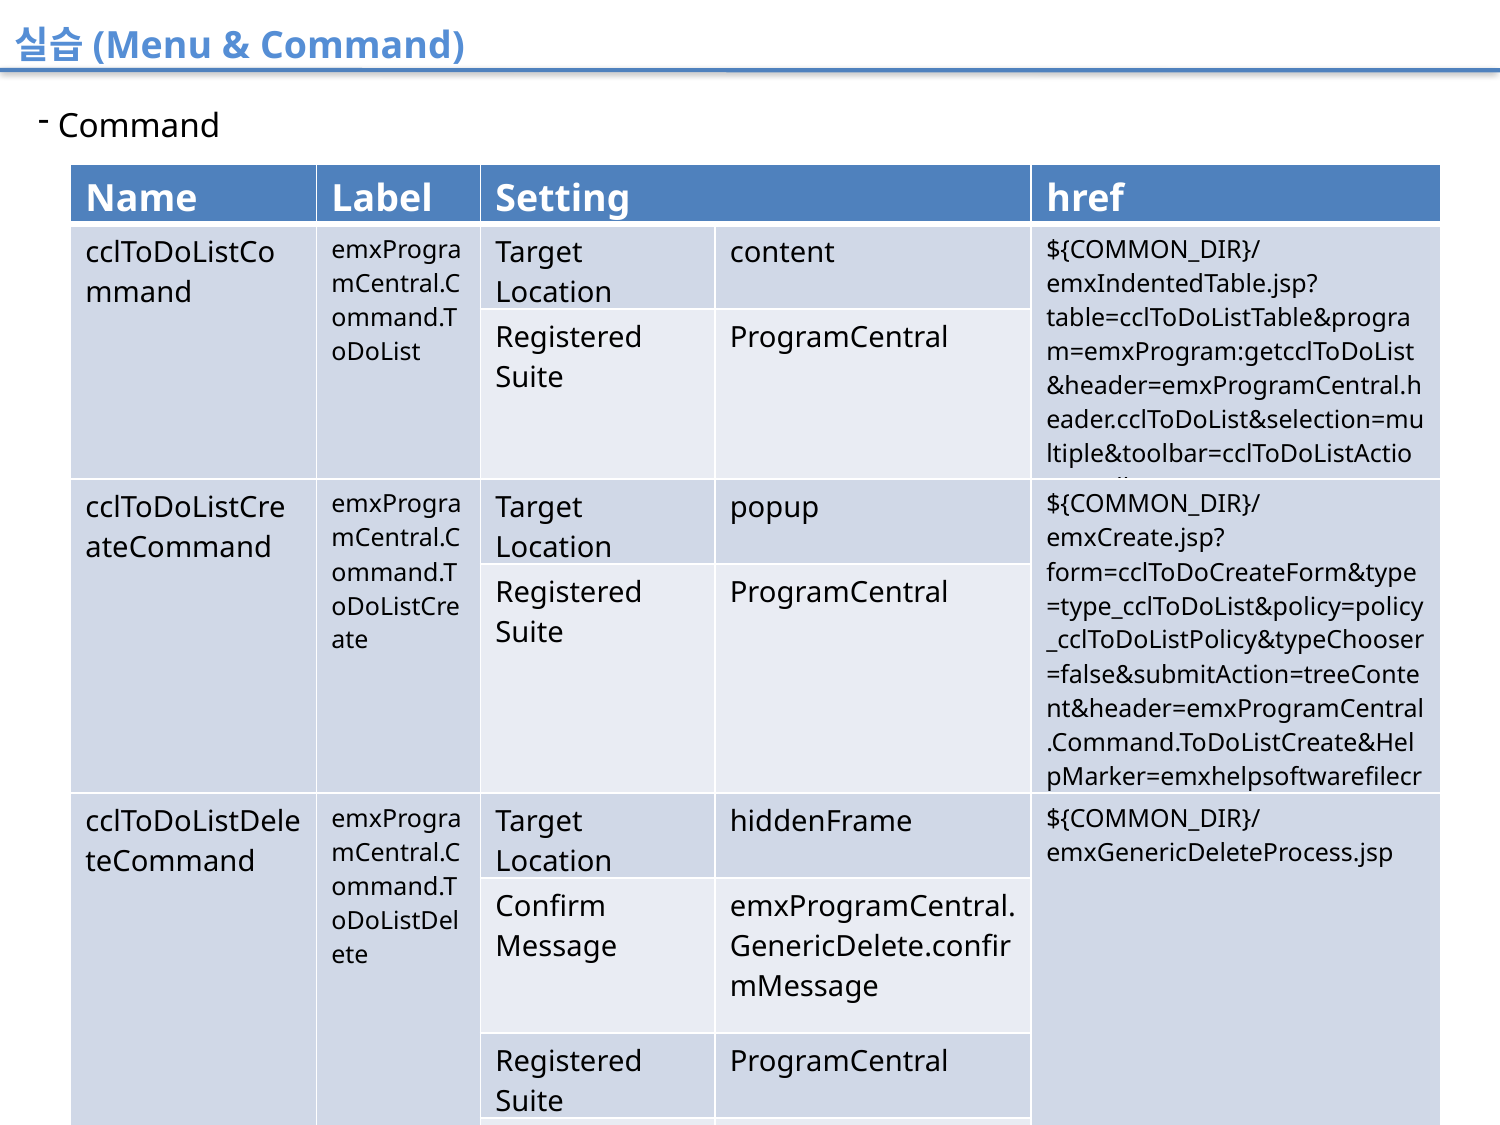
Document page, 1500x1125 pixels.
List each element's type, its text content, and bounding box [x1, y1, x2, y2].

table_cell Registered Suite [481, 1034, 714, 1117]
table_cell Registered Suite [481, 565, 714, 792]
table_cell ${COMMON_DIR}/emxCreate.jsp?form=cclToDoCreateForm&type=type_cclToDoList&policy=policy_cclToDoListPolicy&typeChooser=false&submitAction=treeContent&header=emxProgramCentral.Command.ToDoListCreate&HelpMarker=emxhelpsoftwarefilecreate [1032, 480, 1440, 792]
table_cell Target Location [481, 794, 714, 877]
table_cell emxProgramCentral.Command.ToDoListCreate [317, 480, 480, 792]
table_cell cclToDoListCommand [71, 227, 316, 478]
table_header href [1032, 165, 1440, 221]
table_cell cclToDoListDeleteCommand [71, 794, 316, 1125]
table_cell Submit [481, 1119, 714, 1125]
text_box Command [23, 96, 903, 152]
table_cell popup [716, 480, 1030, 563]
table_cell emxProgramCentral.Command.ToDoList [317, 227, 480, 478]
table_cell ProgramCentral [716, 310, 1030, 478]
table_cell content [716, 227, 1030, 308]
table_cell emxProgramCentral.Command.ToDoListDelete [317, 794, 480, 1125]
table_header Setting [481, 165, 1030, 221]
table_cell hiddenFrame [716, 794, 1030, 877]
table_cell ProgramCentral [716, 565, 1030, 792]
table_cell cclToDoListCreateCommand [71, 480, 316, 792]
table_cell true [716, 1119, 1030, 1125]
table_cell emxProgramCentral.GenericDelete.confirmMessage [716, 879, 1030, 1032]
table_cell ProgramCentral [716, 1034, 1030, 1117]
table_cell Target Location [481, 480, 714, 563]
table_cell Confirm Message [481, 879, 714, 1032]
table_header Name [71, 165, 316, 221]
text_box 실습(Menu & Command) [0, 13, 1090, 69]
table_header Label [317, 165, 480, 221]
table_cell Registered Suite [481, 310, 714, 478]
table_cell Target Location [481, 227, 714, 308]
table_cell ${COMMON_DIR}/emxGenericDeleteProcess.jsp [1032, 794, 1440, 1125]
table_cell ${COMMON_DIR}/emxIndentedTable.jsp?table=cclToDoListTable&program=emxProgram:getcclToDoList&header=emxProgramCentral.header.cclToDoList&selection=multiple&toolbar=cclToDoListActionsToolbar [1032, 227, 1440, 478]
